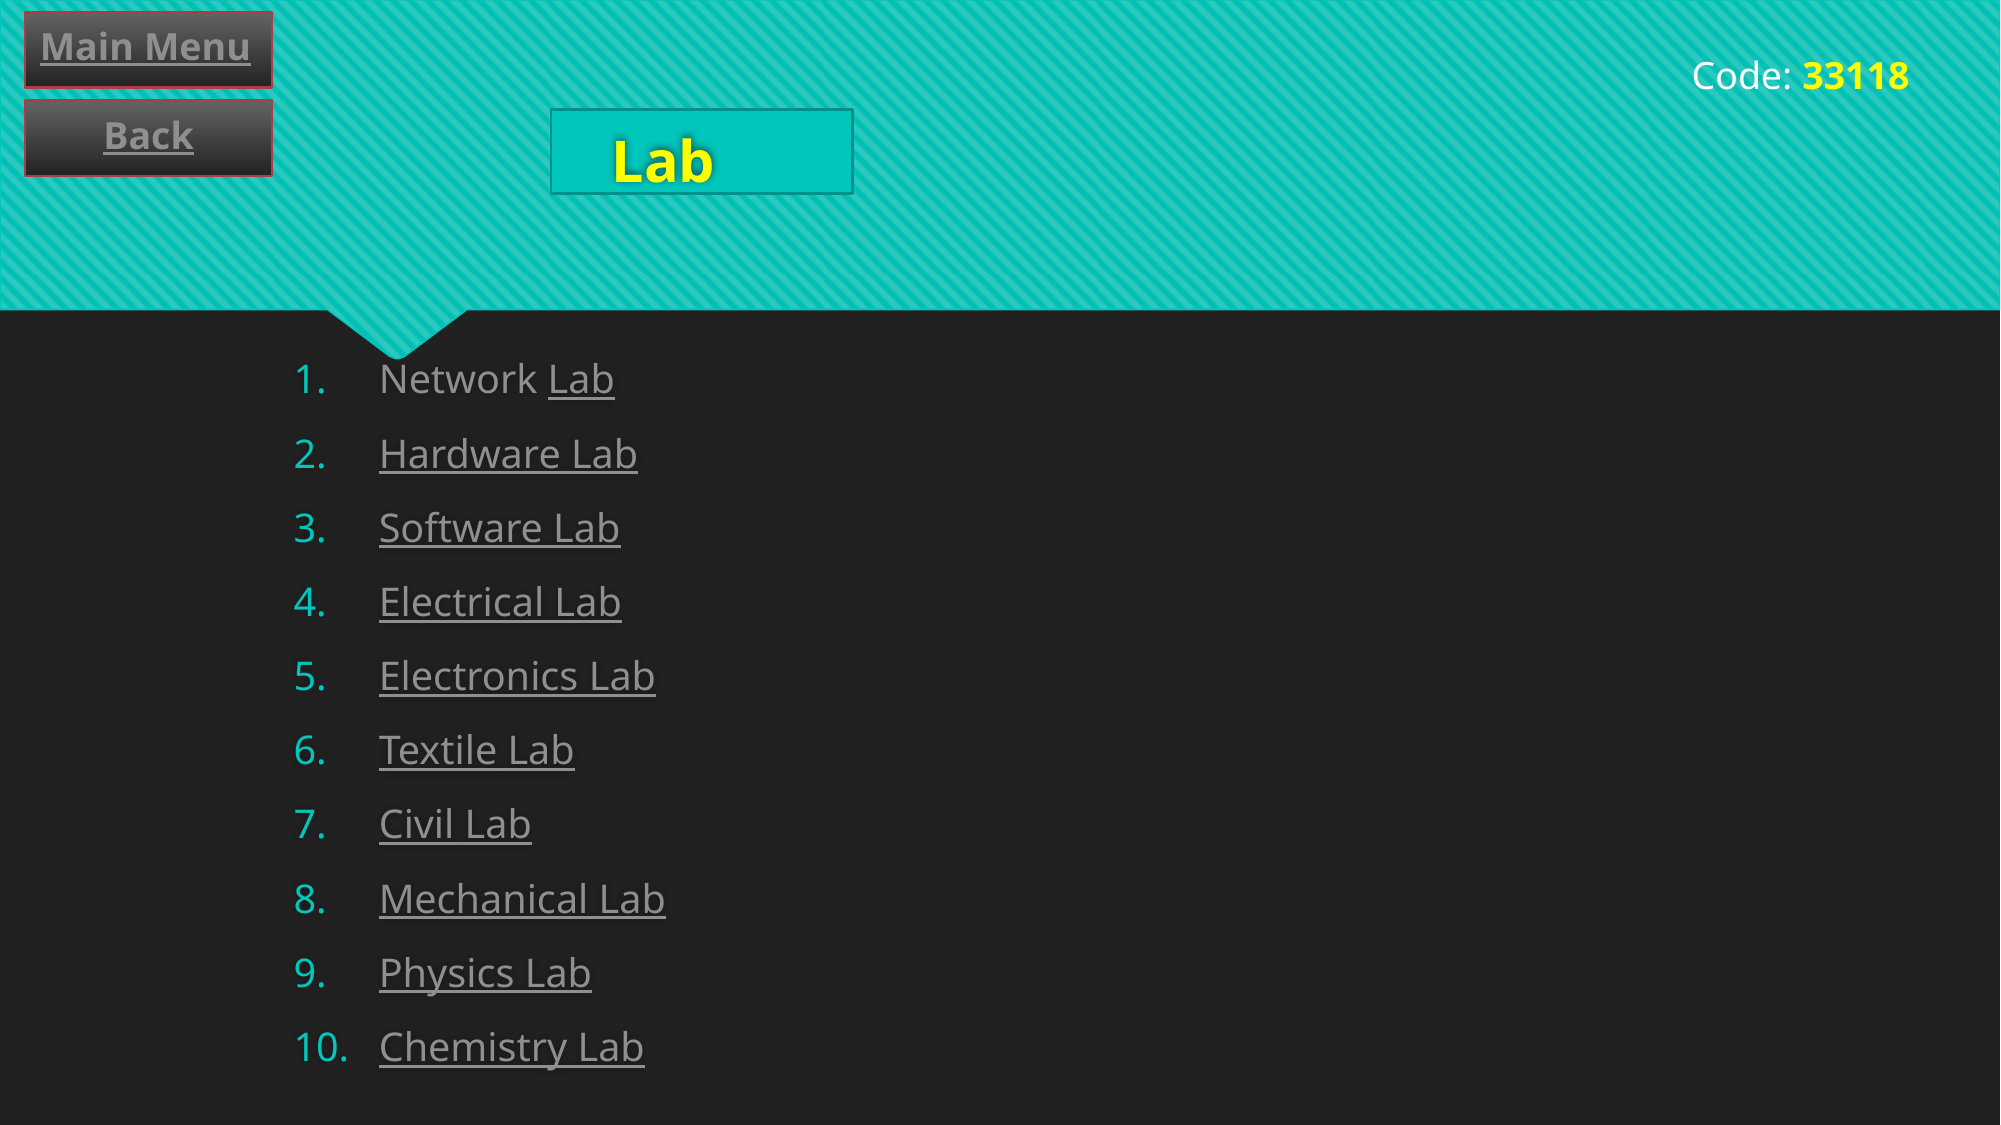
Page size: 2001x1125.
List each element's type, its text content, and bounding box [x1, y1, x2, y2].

text_box Main Menu [25, 15, 273, 82]
text_box [550, 108, 854, 195]
list Network Lab Hardware Lab Software Lab Electrical Lab Electronics Lab Textile Lab Civil Lab Mechanical Lab Physics Lab Chemistry Lab [278, 362, 990, 1068]
text_box Code: 33118 [1676, 44, 1941, 105]
text_box [24, 99, 273, 177]
text_box [24, 11, 273, 89]
text_box [1033, 284, 1872, 962]
text_box Back [25, 104, 272, 171]
title Lab [596, 116, 1412, 202]
